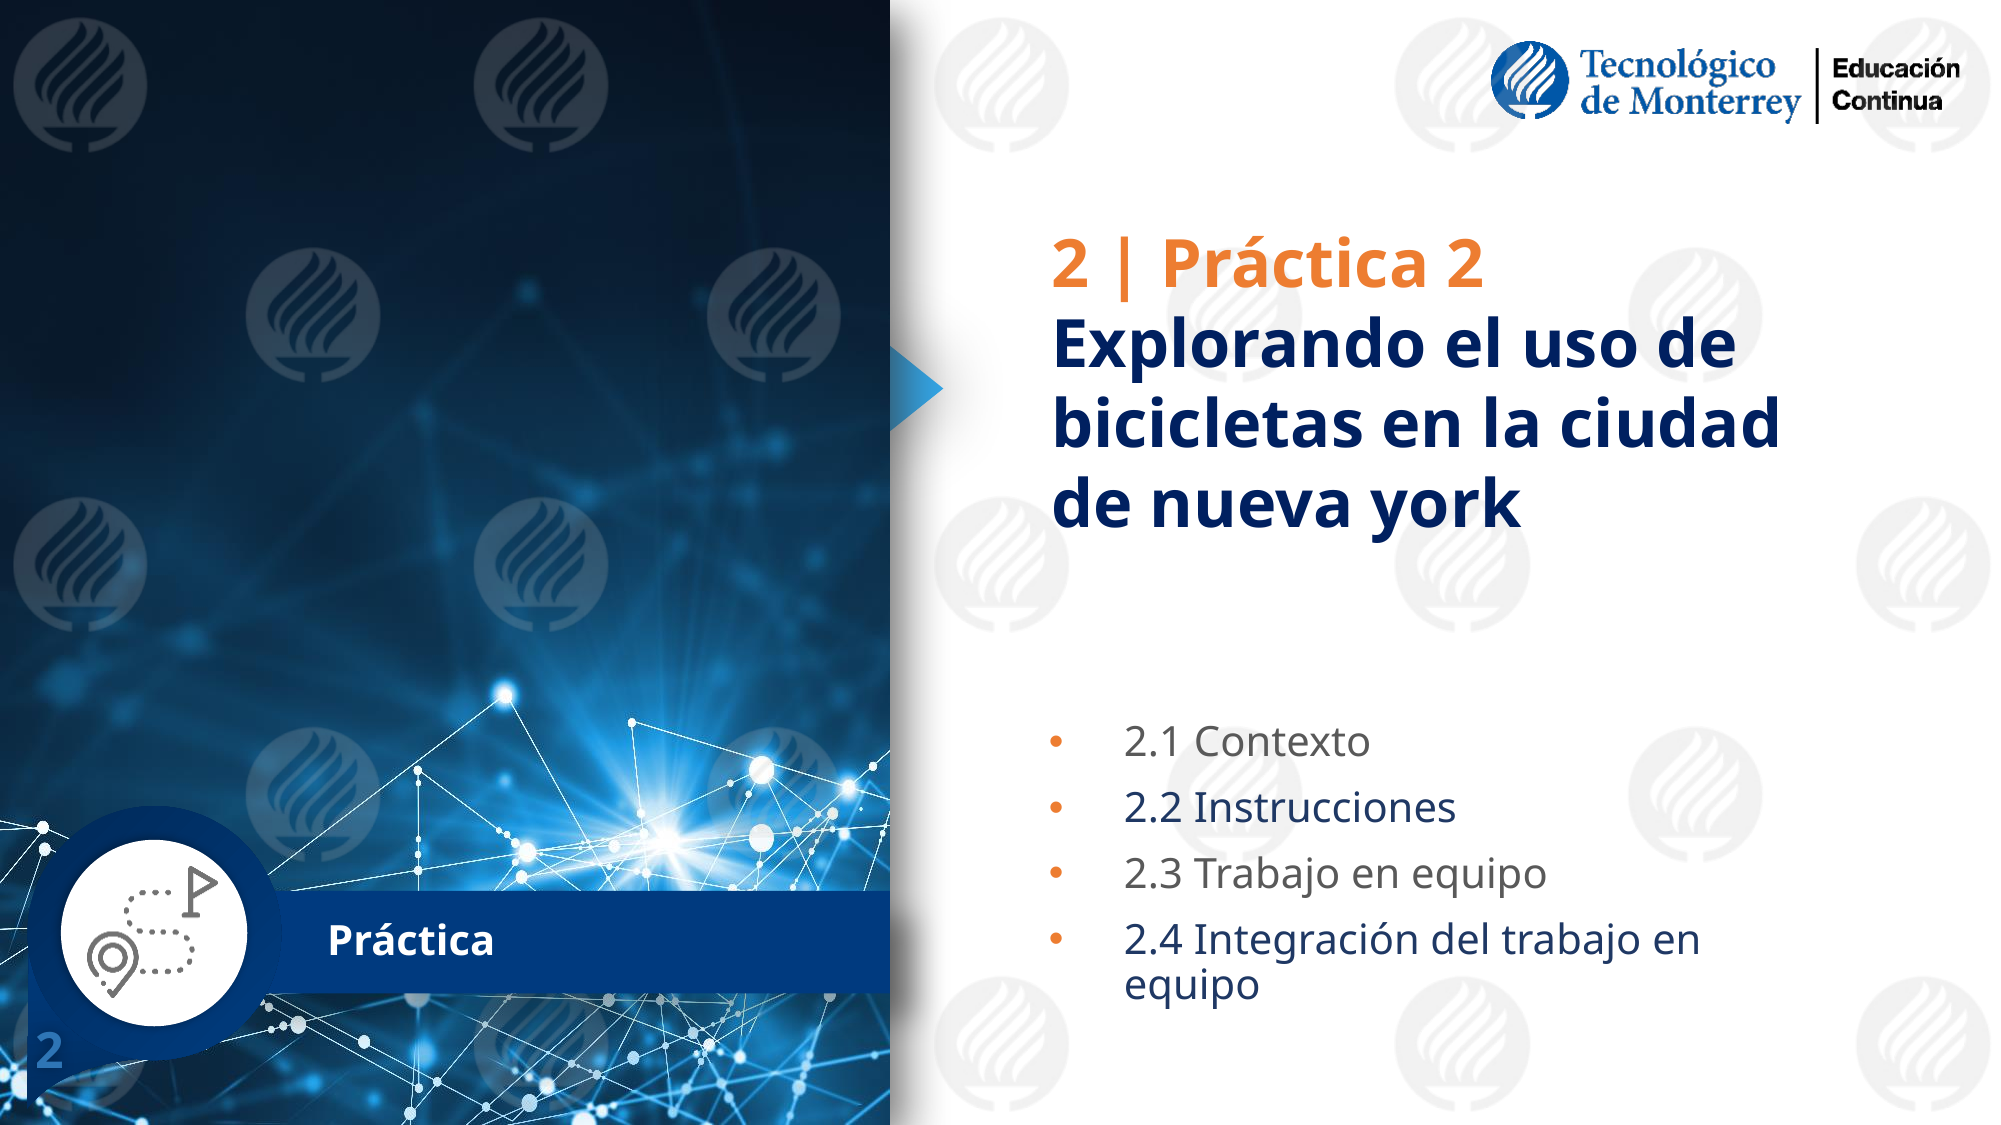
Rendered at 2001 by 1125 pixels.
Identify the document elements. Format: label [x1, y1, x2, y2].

text_box [0, 805, 282, 1125]
text_box [286, 890, 891, 994]
picture [0, 0, 2000, 1125]
